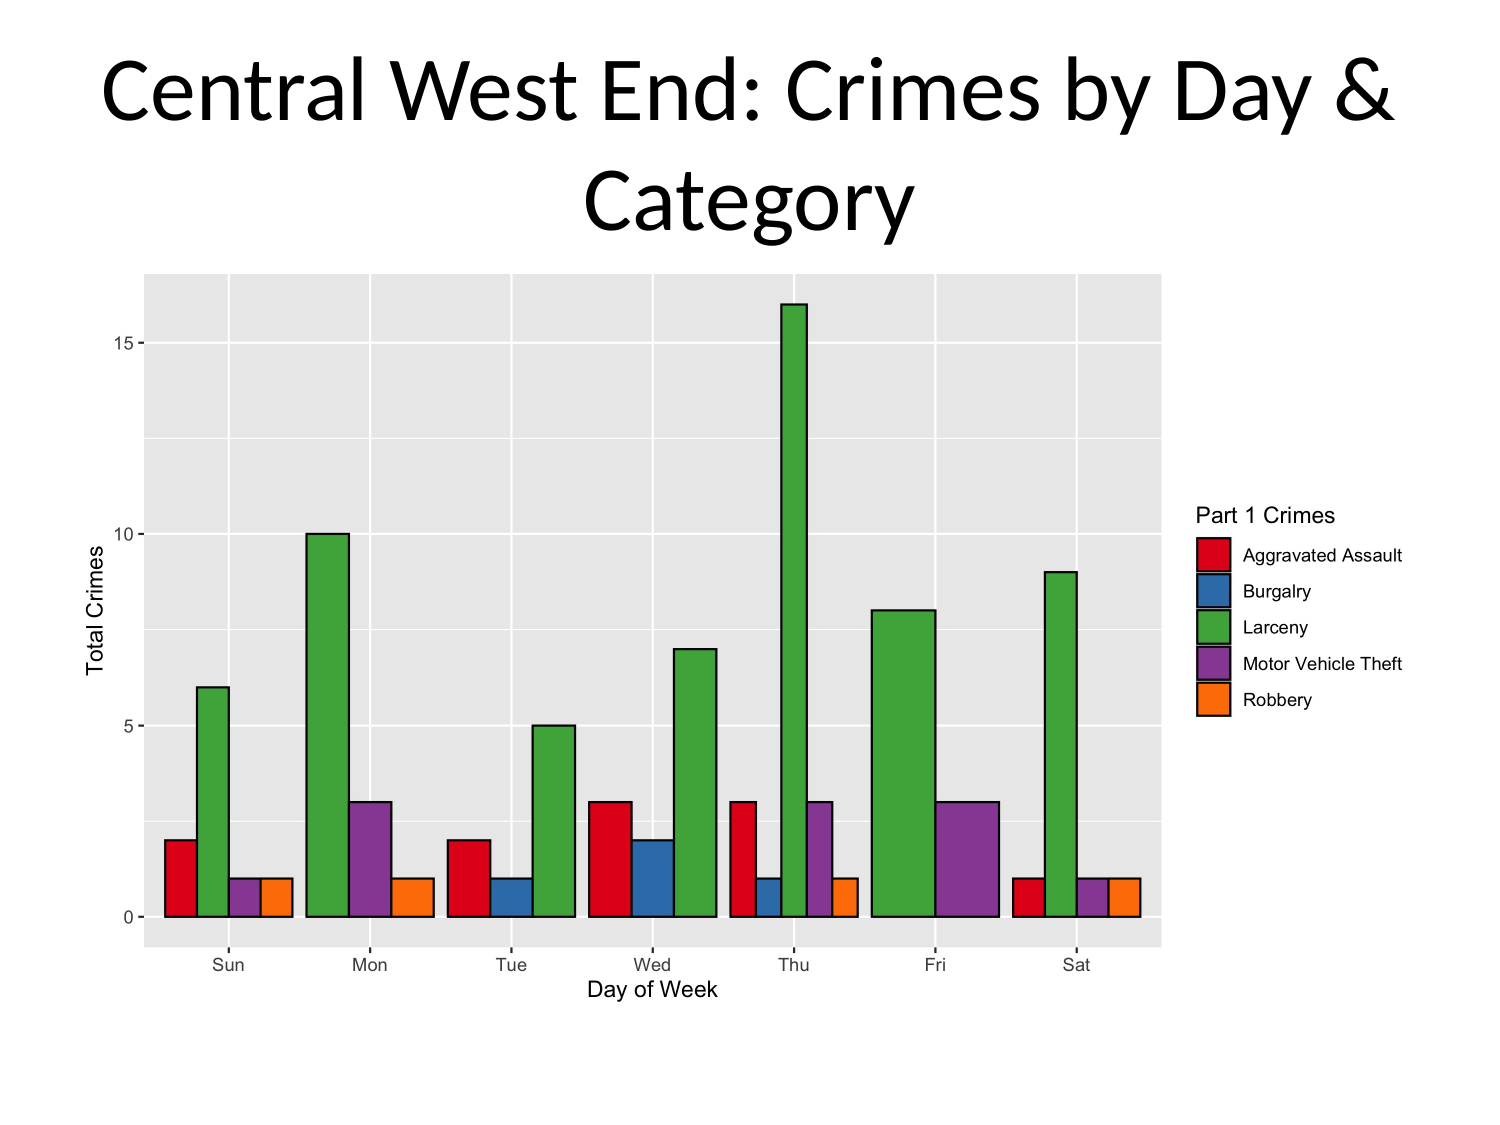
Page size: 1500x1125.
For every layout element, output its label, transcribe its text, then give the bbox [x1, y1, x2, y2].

title Central West End: Crimes by Day & Category [75, 45, 1425, 233]
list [74, 262, 1426, 1013]
